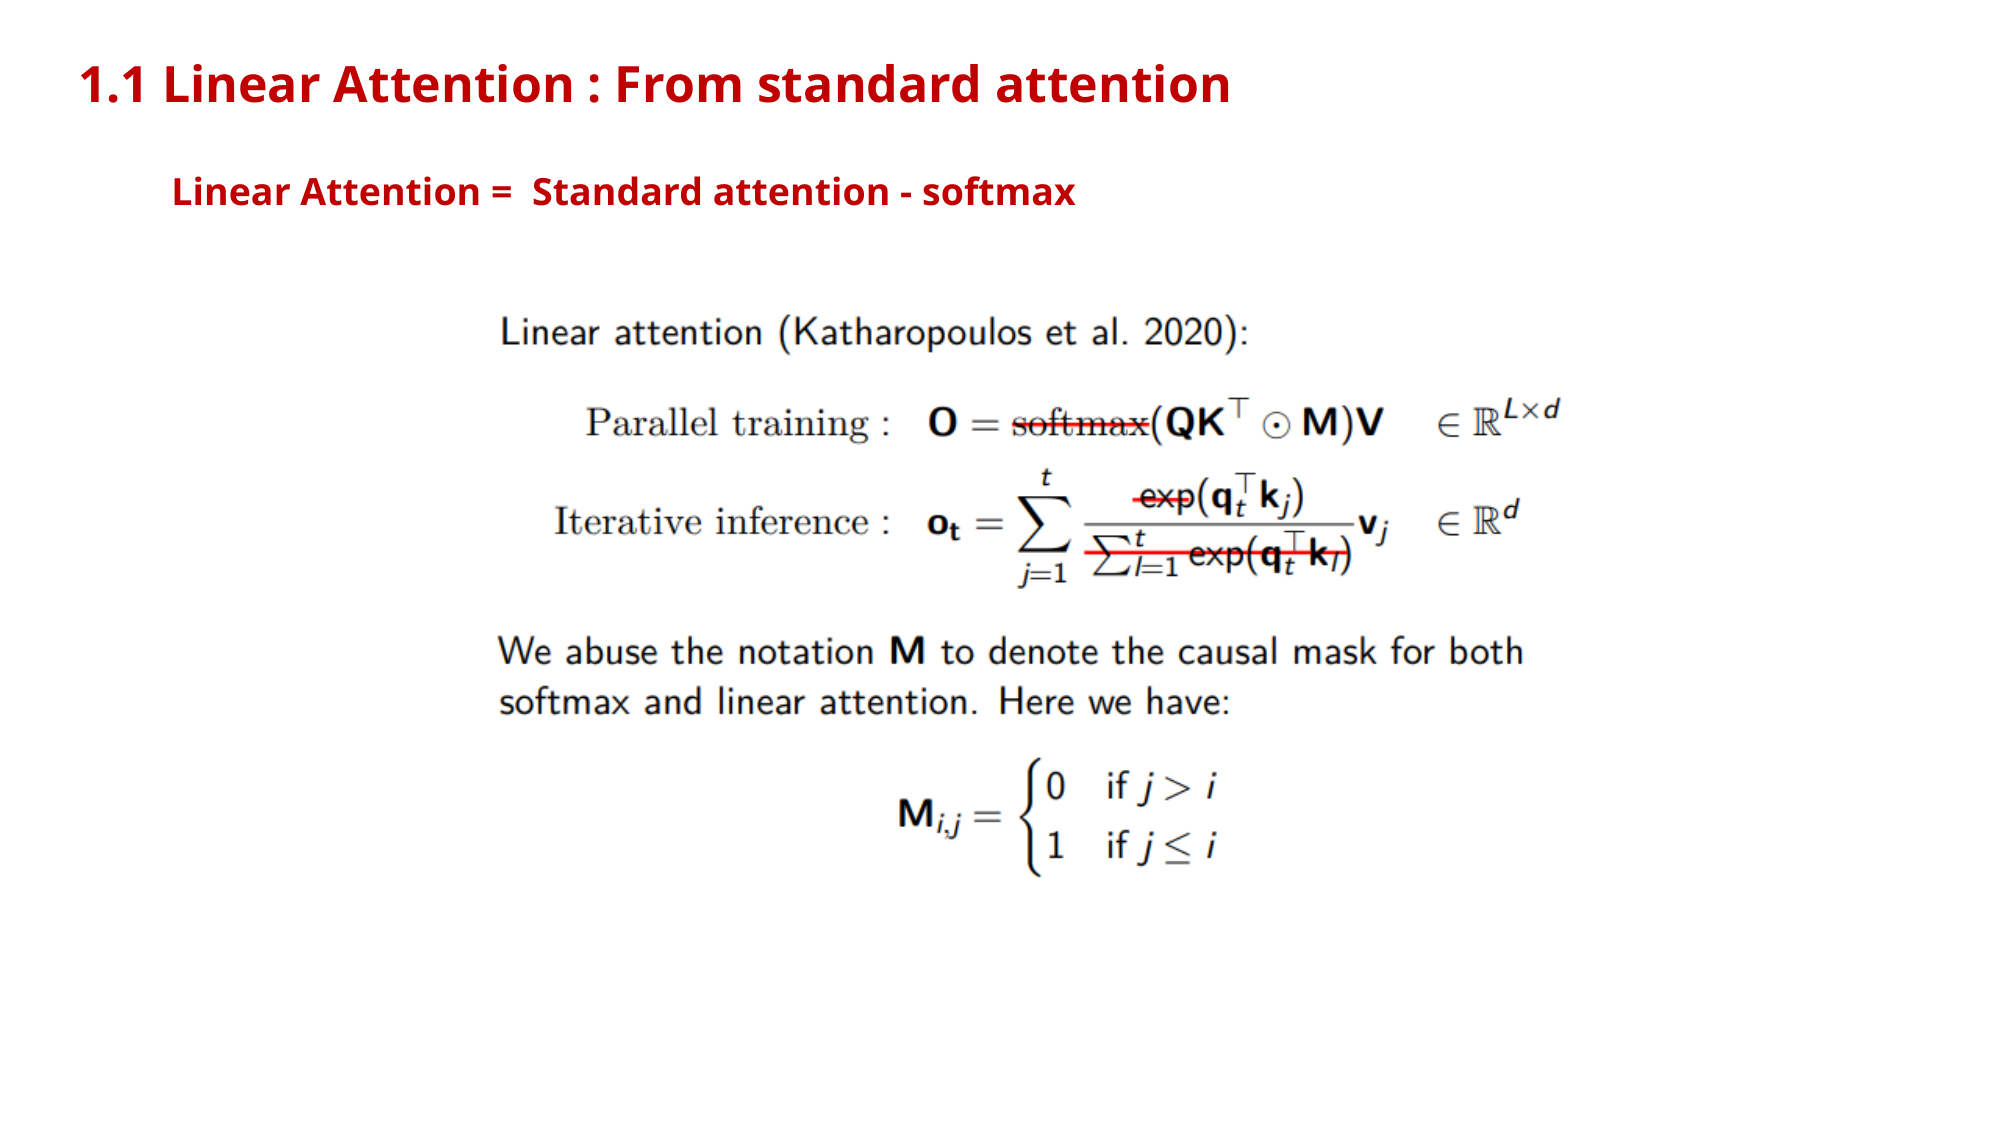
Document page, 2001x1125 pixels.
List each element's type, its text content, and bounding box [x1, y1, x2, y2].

text_box Linear Attention = Standard attention - softmax [156, 160, 1158, 220]
picture [445, 268, 1703, 899]
text_box 1.1 Linear Attention : From standard attention [78, 52, 1748, 113]
